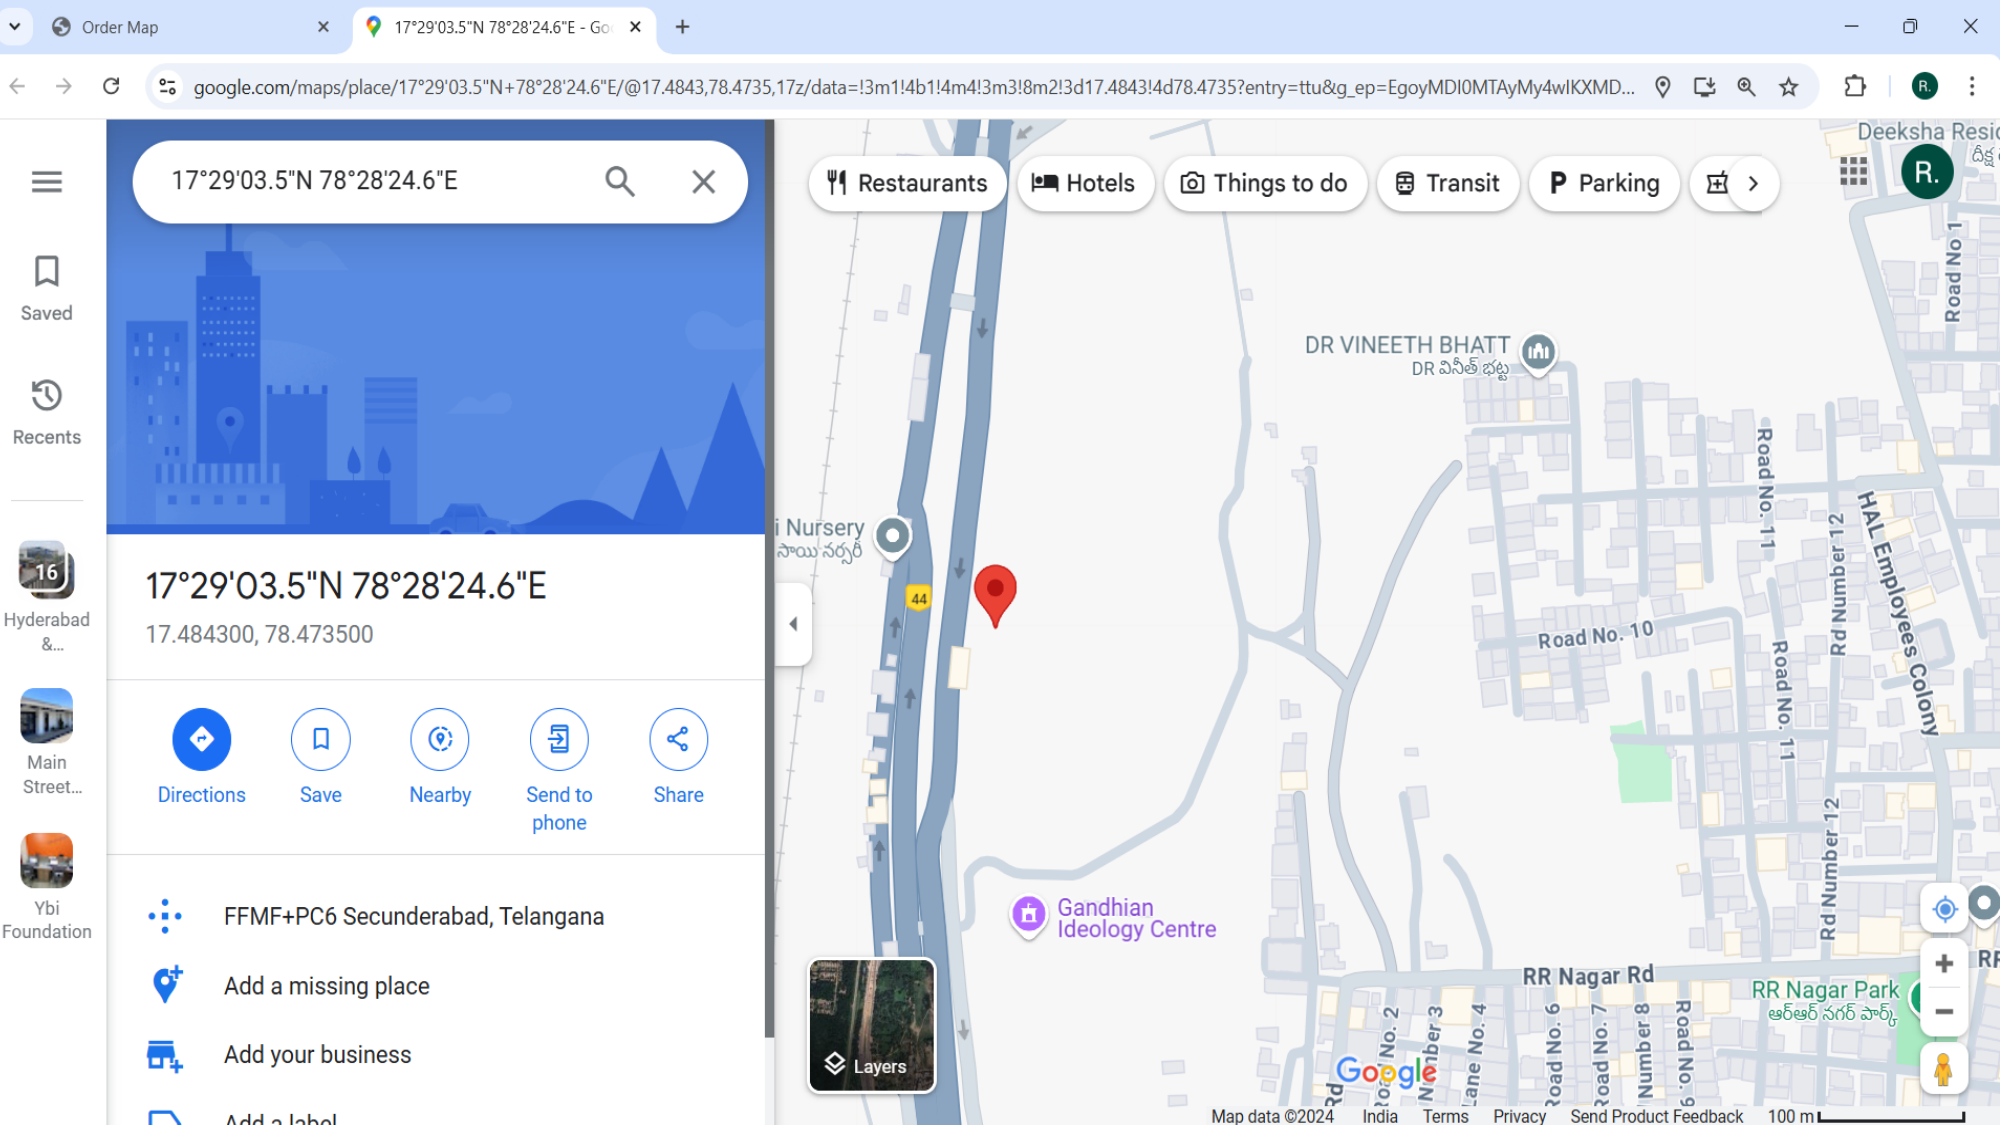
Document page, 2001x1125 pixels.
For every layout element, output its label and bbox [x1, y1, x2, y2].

list [0, 0, 2000, 1125]
